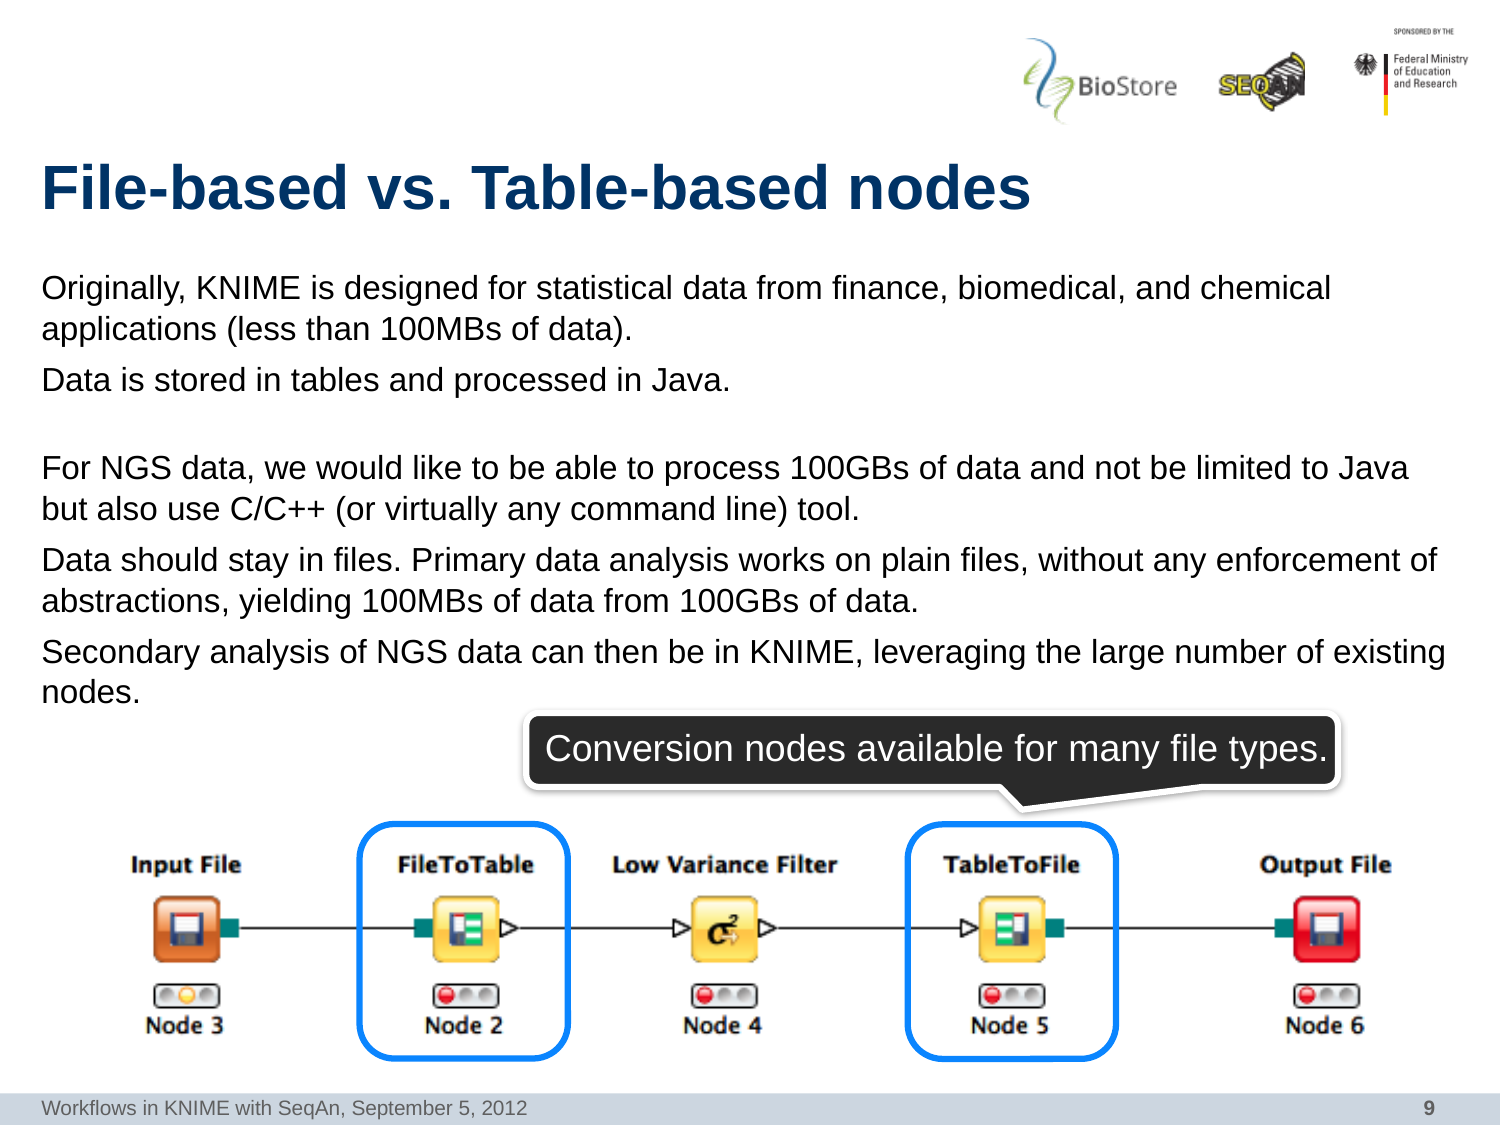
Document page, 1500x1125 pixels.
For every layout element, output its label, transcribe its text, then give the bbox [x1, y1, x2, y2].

footer Workflows in KNIME with SeqAn, September 5, 2012 [40, 1087, 1022, 1125]
picture [78, 818, 1444, 1078]
title File-based vs. Table-based nodes [40, 154, 1460, 226]
text_box Conversion nodes available for many file types. [523, 709, 1342, 813]
list Originally, KNIME is designed for statistical data from finance, biomedical, and chemical applications (less than 100MBs of data). Data is stored in tables and processed in Java. For NGS data, we would like to be able to process 100GBs of data and not be limited to Java but also use C/C++ (or virtually any command line) tool. Data should stay in files. Primary data analysis works on plain files, without any enforcement of abstractions, yielding 100MBs of data from 100GBs of data. Secondary analysis of NGS data can then be in KNIME, leveraging the large number of existing nodes. [40, 265, 1460, 1064]
